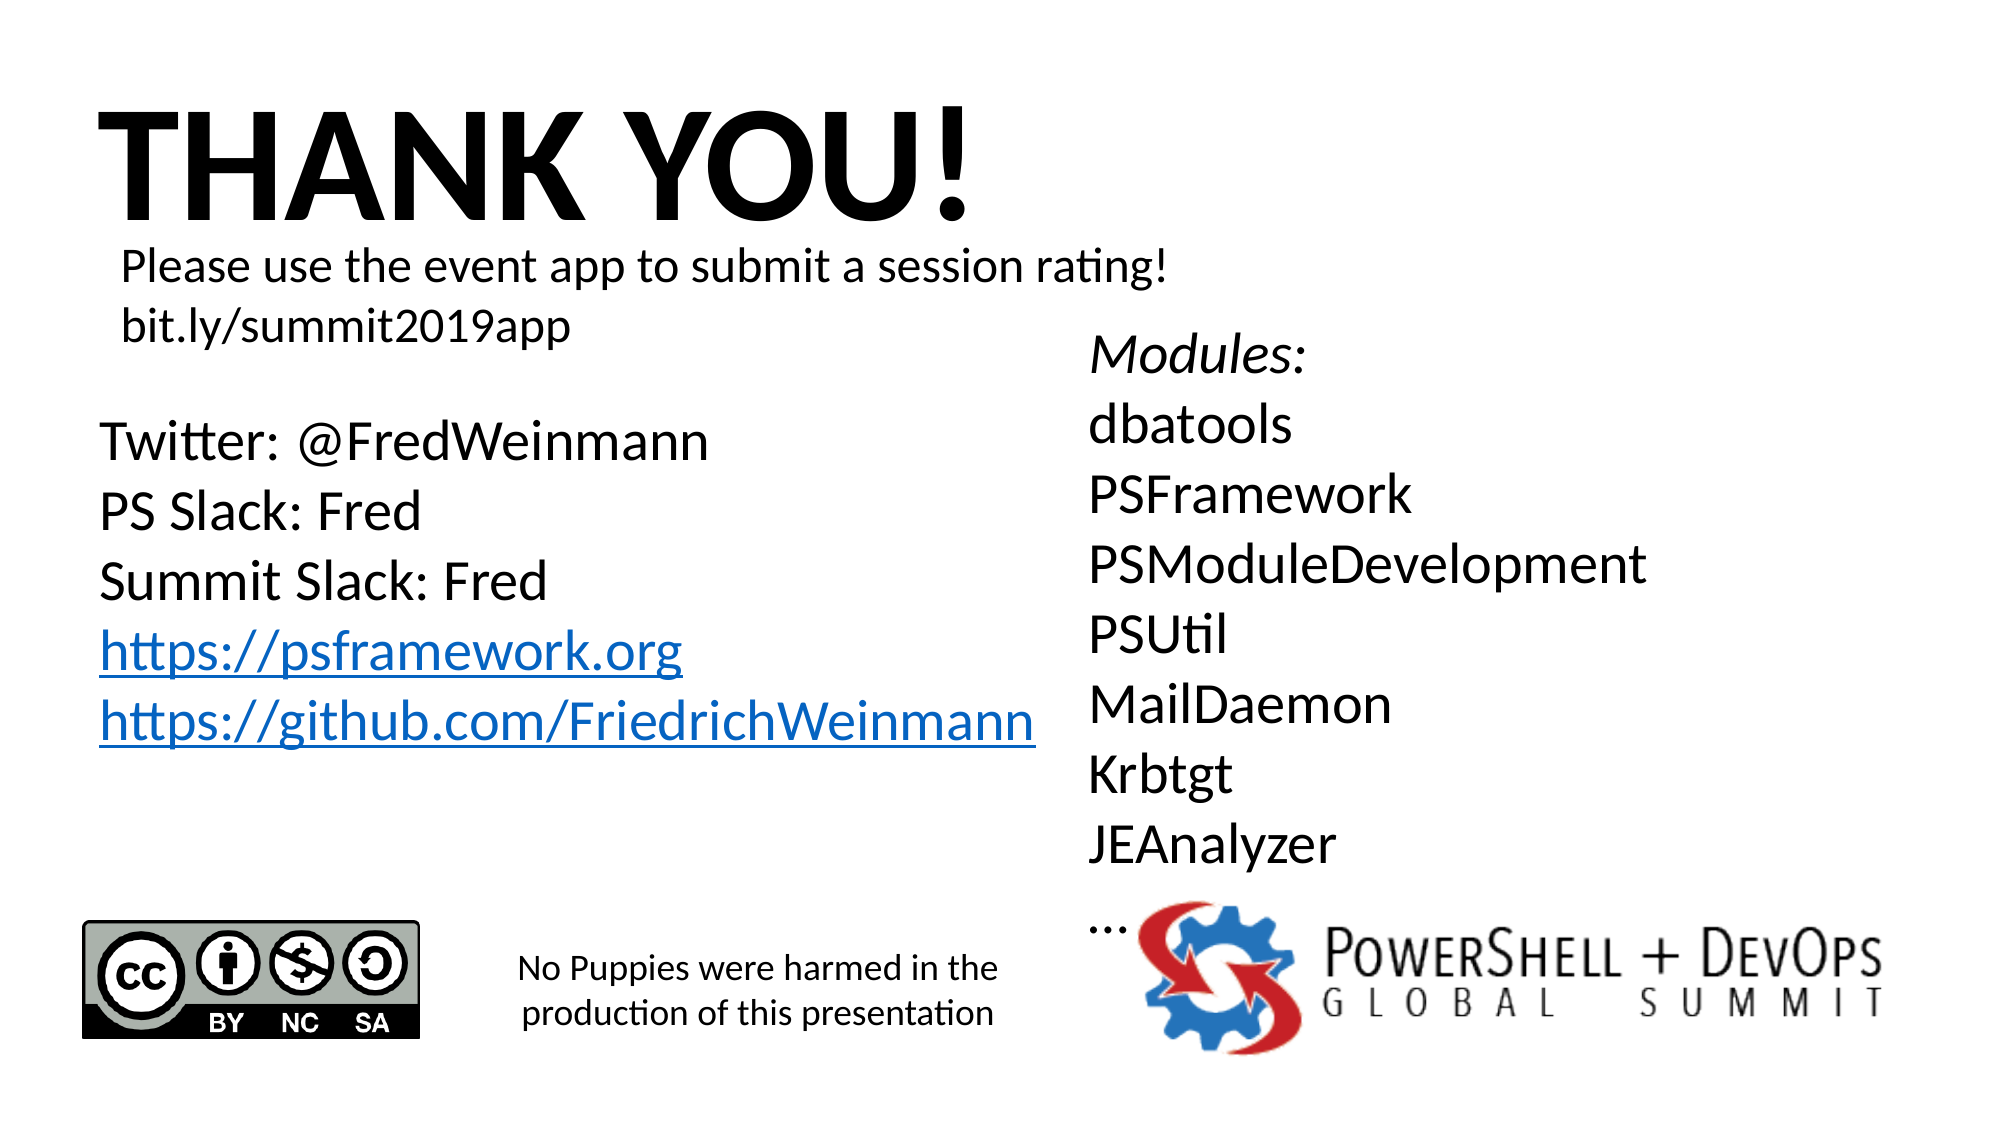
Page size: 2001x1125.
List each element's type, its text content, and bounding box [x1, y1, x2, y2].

picture [1137, 953, 1905, 1059]
text_box Twitter: @FredWeinmann PS Slack: Fred Summit Slack: Fred https://psframework.org https://github.com/FriedrichWeinmann [84, 395, 1073, 760]
text_box Modules: dbatools PSFramework PSModuleDevelopment PSUtil MailDaemon Krbtgt JEAnalyzer … [1073, 307, 1959, 953]
text_box No Puppies were harmed in the production of this presentation [442, 935, 1074, 1040]
picture [82, 920, 420, 1039]
